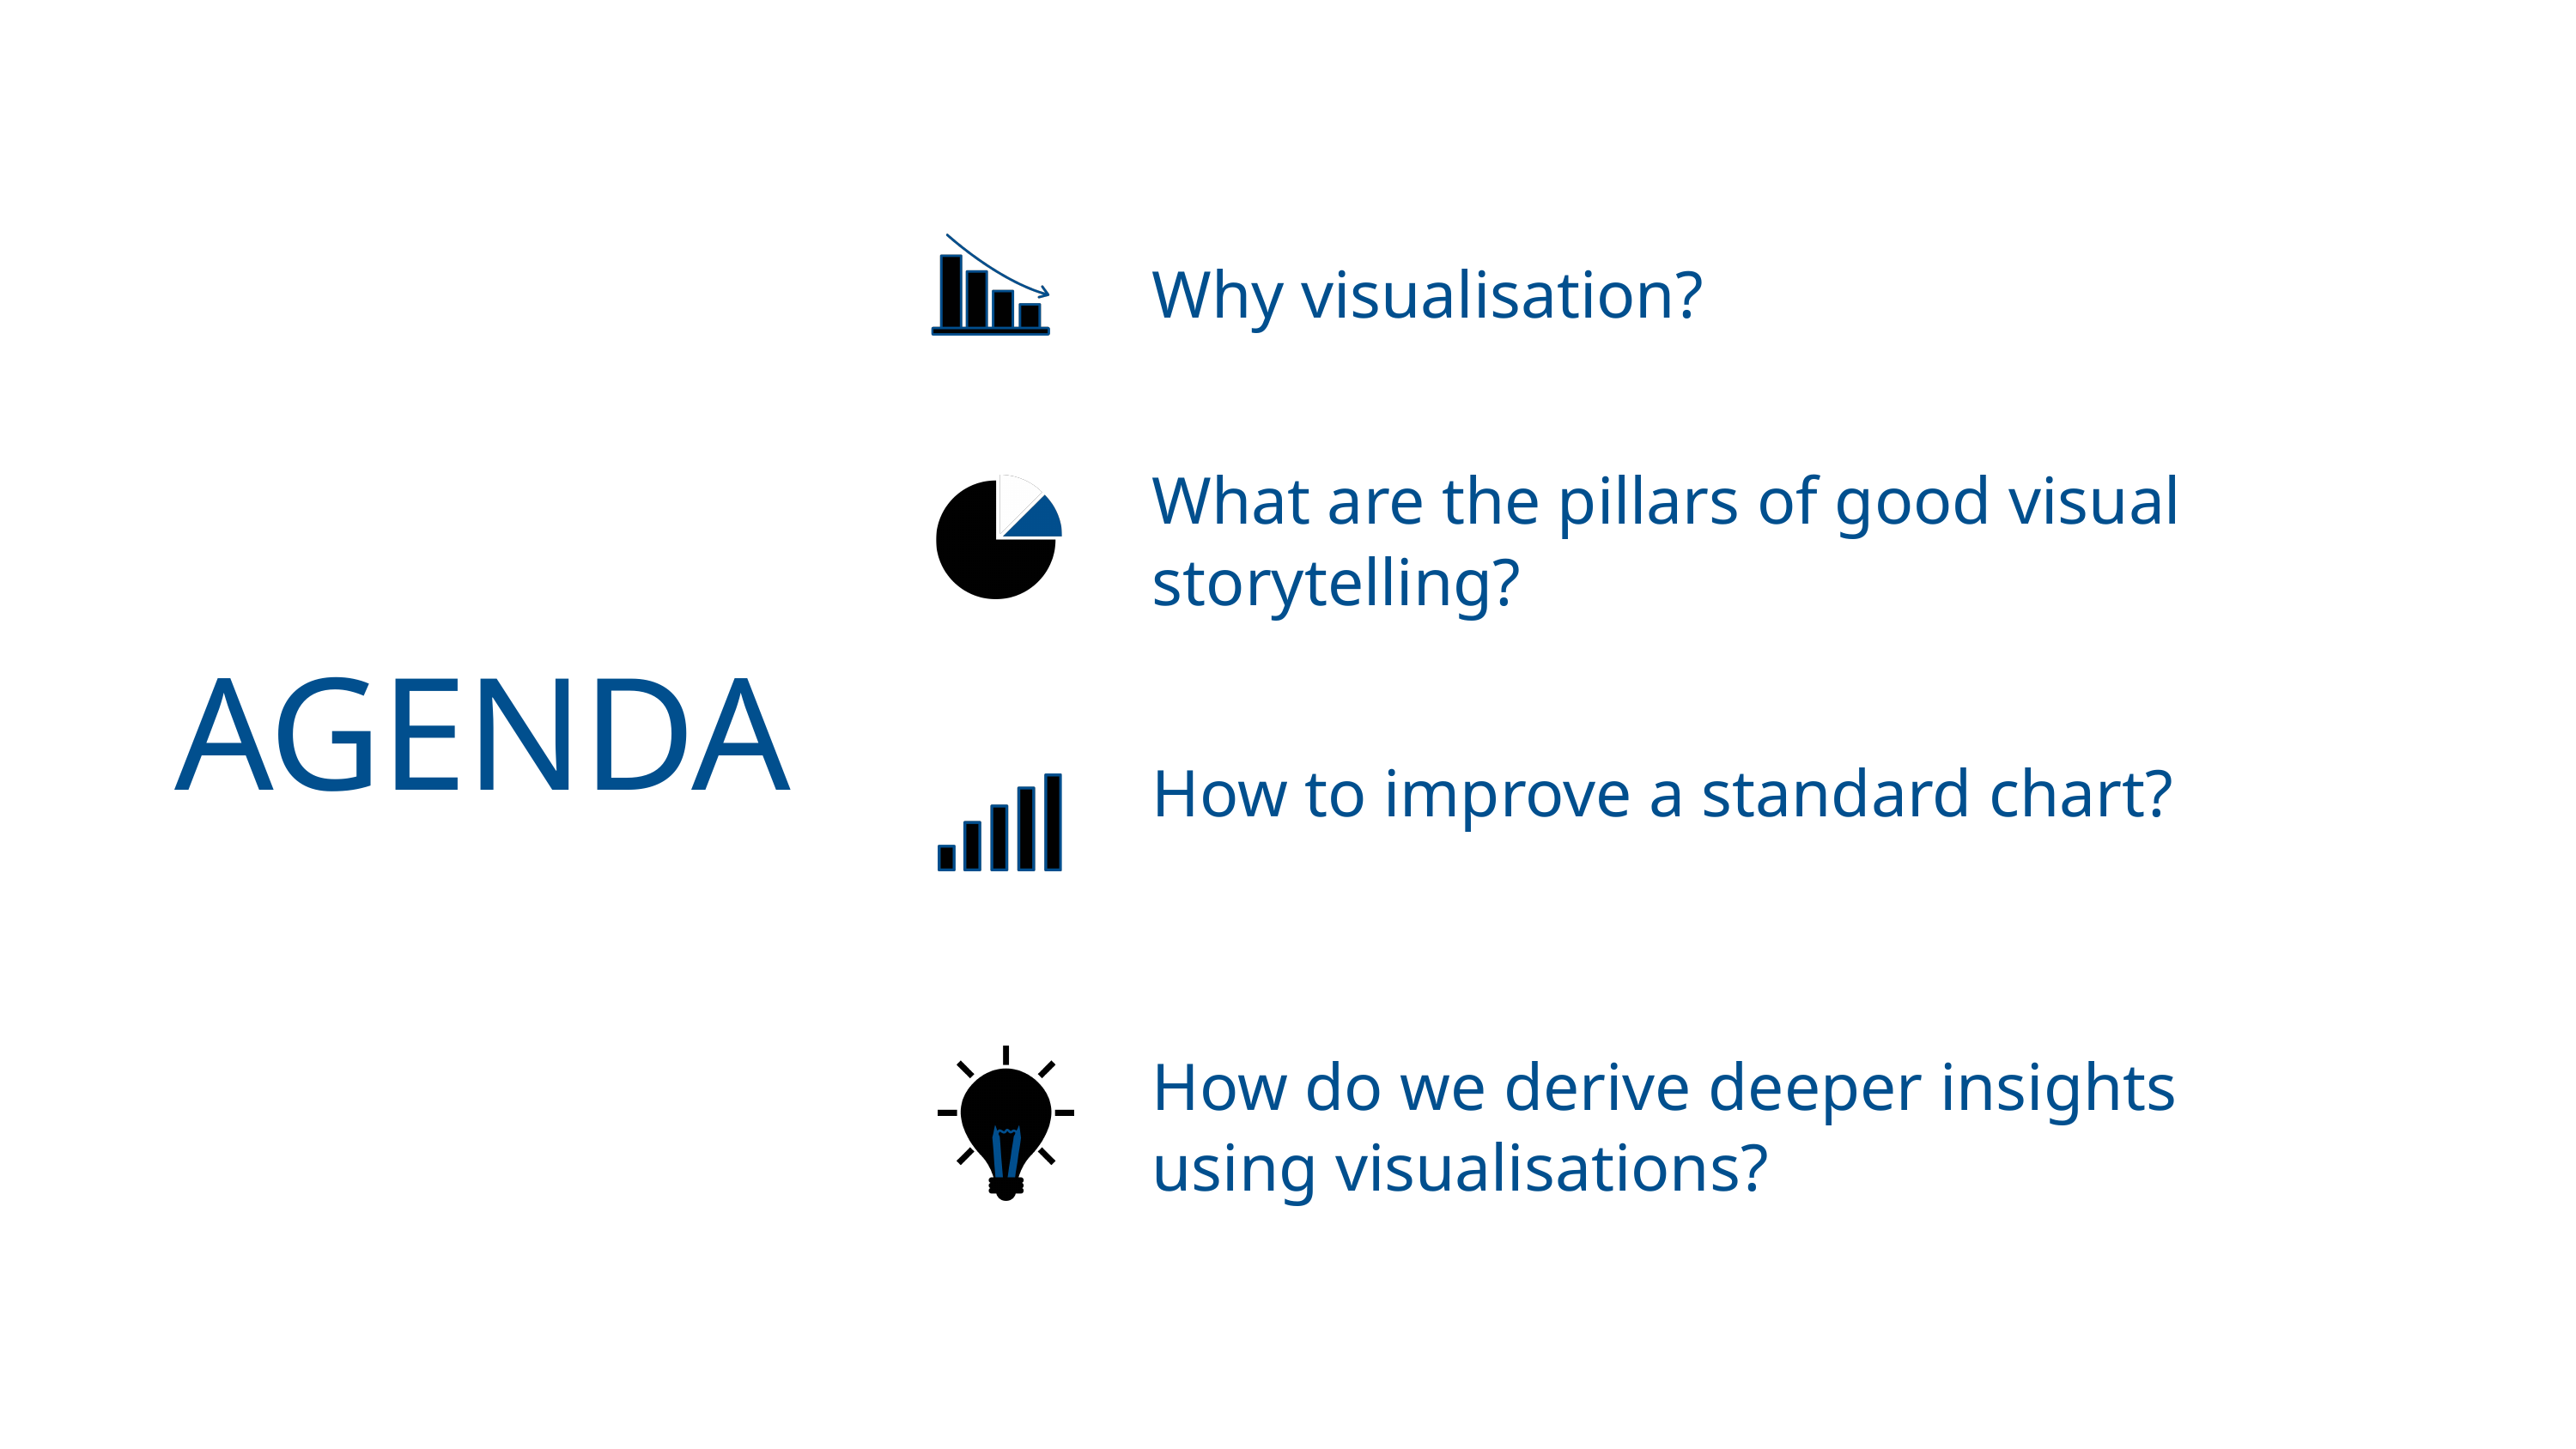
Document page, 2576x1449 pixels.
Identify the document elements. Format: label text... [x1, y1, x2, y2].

text_box [938, 773, 1062, 872]
text_box [936, 475, 1062, 600]
text_box How to improve a standard chart? [1151, 749, 2295, 831]
text_box [931, 233, 1050, 336]
text_box AGENDA [118, 619, 848, 822]
text_box How do we derive deeper insights using visualisations? [1151, 1041, 2295, 1204]
text_box What are the pillars of good visual storytelling? [1151, 456, 2506, 618]
text_box [938, 1046, 1074, 1202]
text_box Why visualisation? [1151, 250, 2295, 331]
